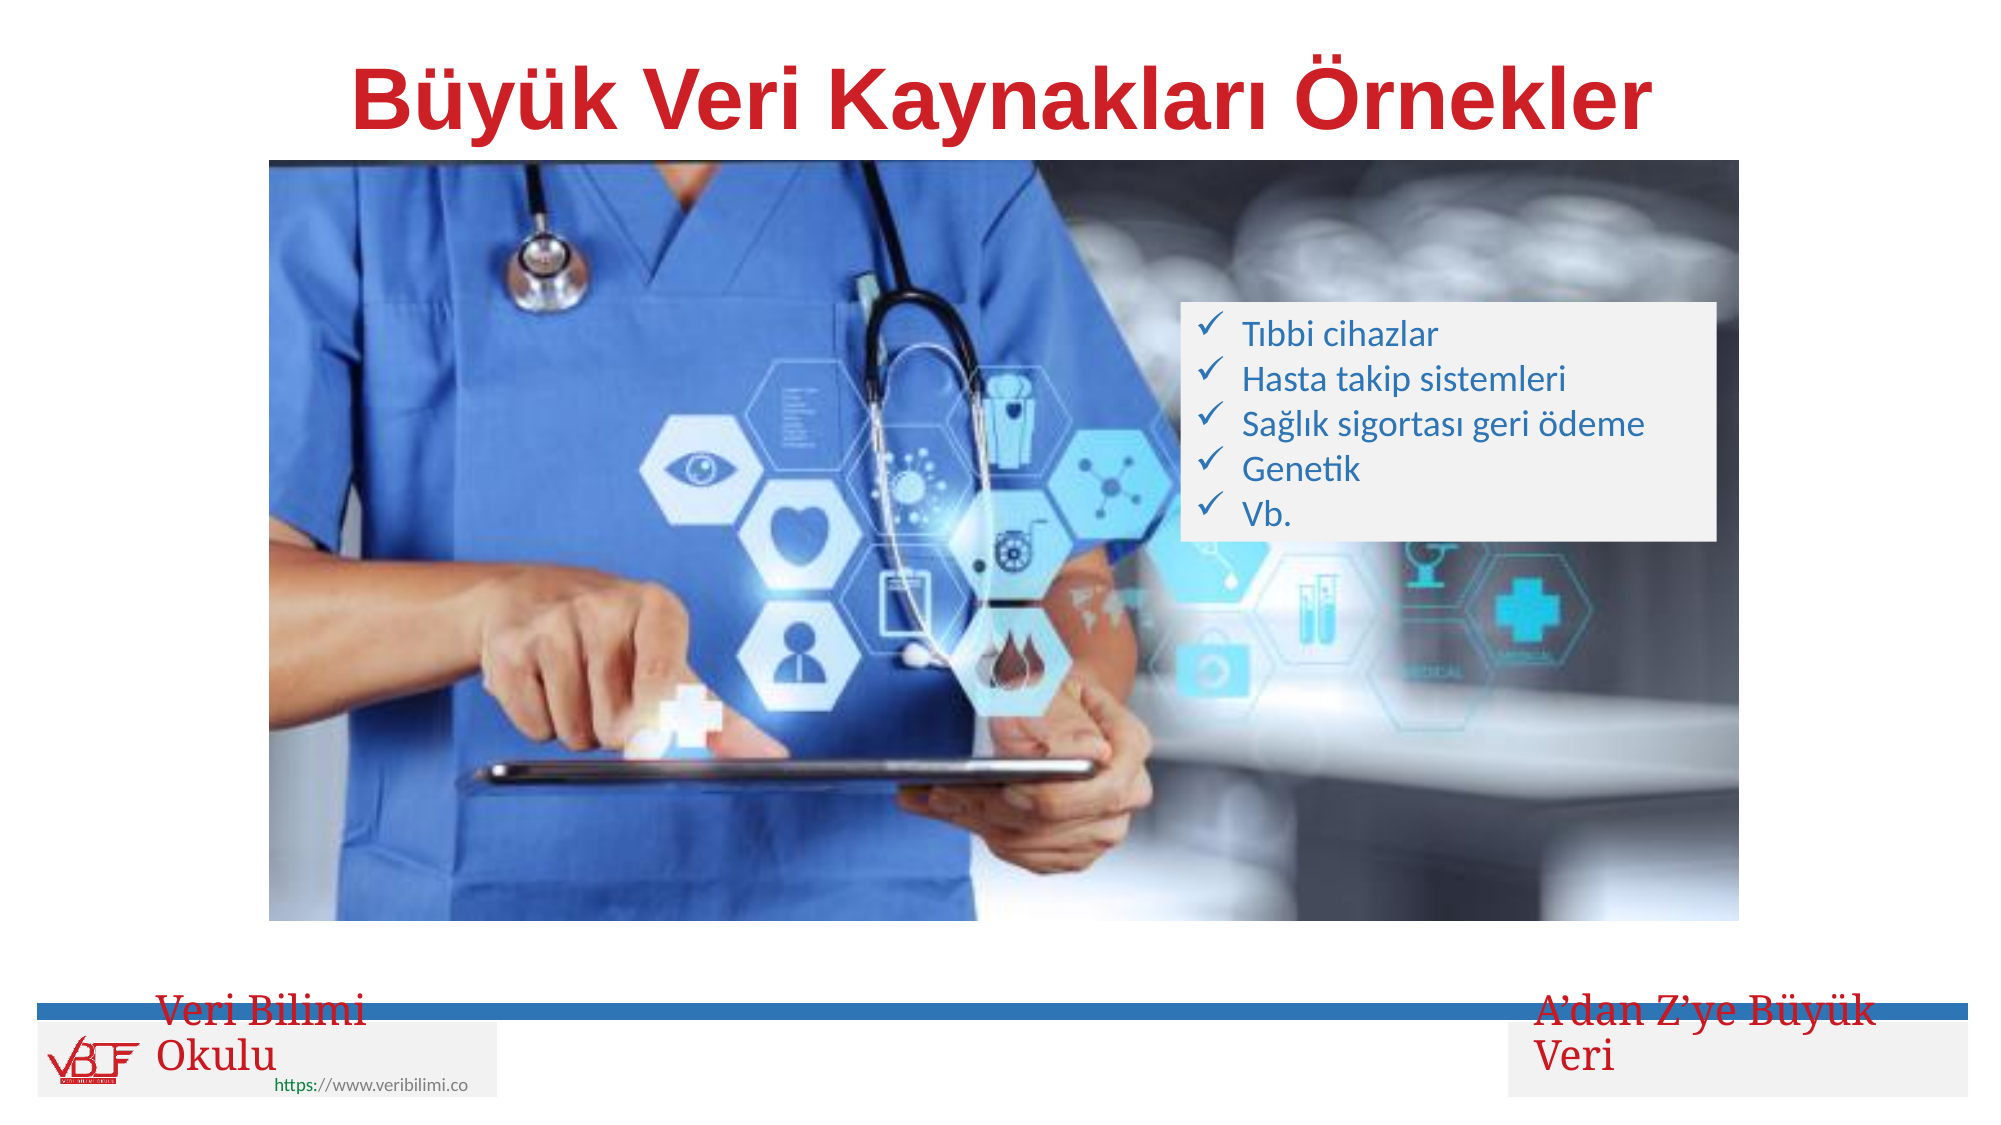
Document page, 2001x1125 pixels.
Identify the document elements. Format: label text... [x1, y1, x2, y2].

title Büyük Veri Kaynakları Örnekler [252, 38, 1753, 156]
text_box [1508, 1022, 1969, 1098]
picture [269, 160, 1739, 922]
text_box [37, 1022, 537, 1103]
